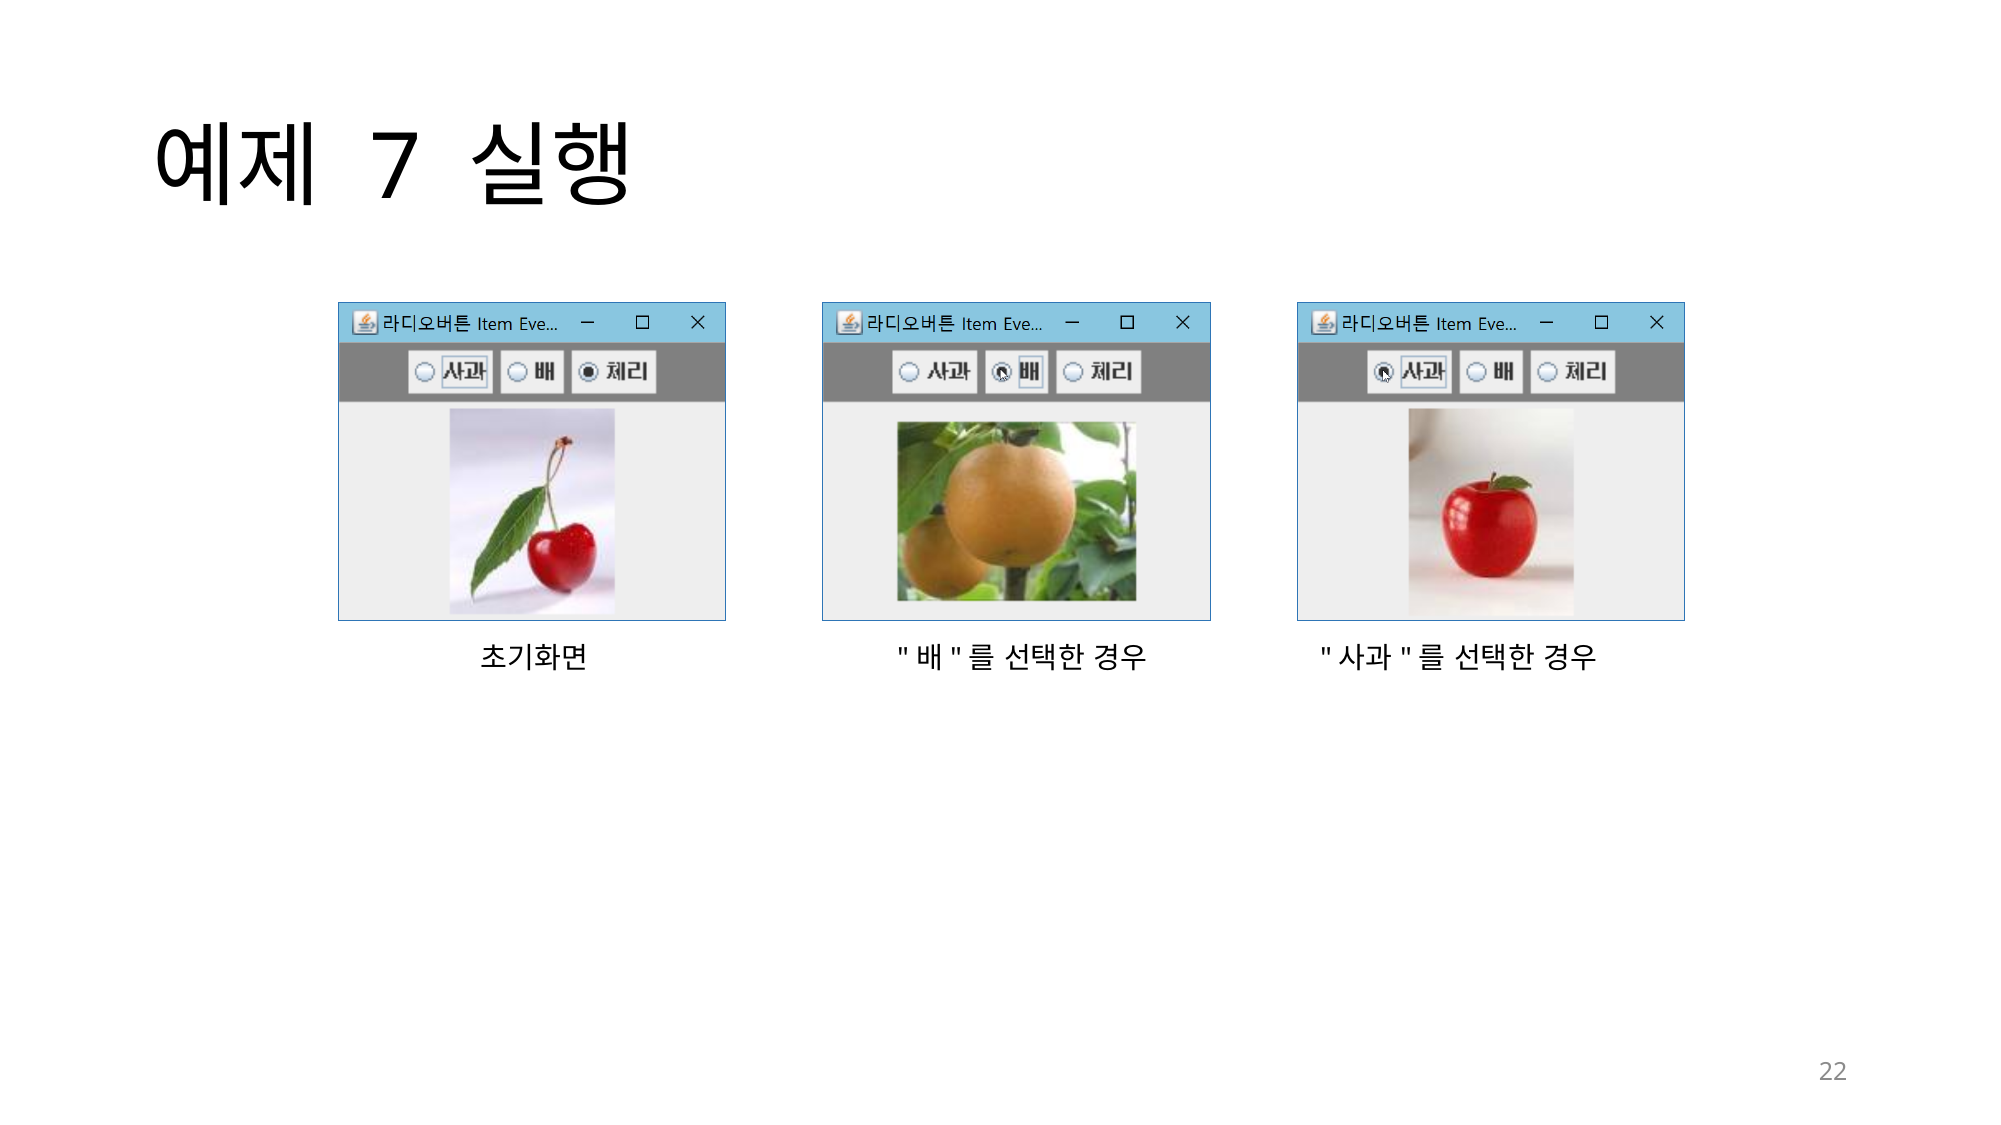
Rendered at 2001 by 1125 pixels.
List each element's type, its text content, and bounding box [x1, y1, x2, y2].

text_box "배"를 선택한 경우 [882, 632, 1163, 682]
title 예제 7 실행 [137, 59, 1863, 278]
picture [1296, 302, 1685, 621]
picture [822, 302, 1211, 621]
text_box "사과"를 선택한 경우 [1305, 632, 1613, 682]
text_box 초기화면 [465, 632, 604, 682]
picture [338, 302, 726, 621]
slide_number 22 [1412, 1042, 1863, 1103]
